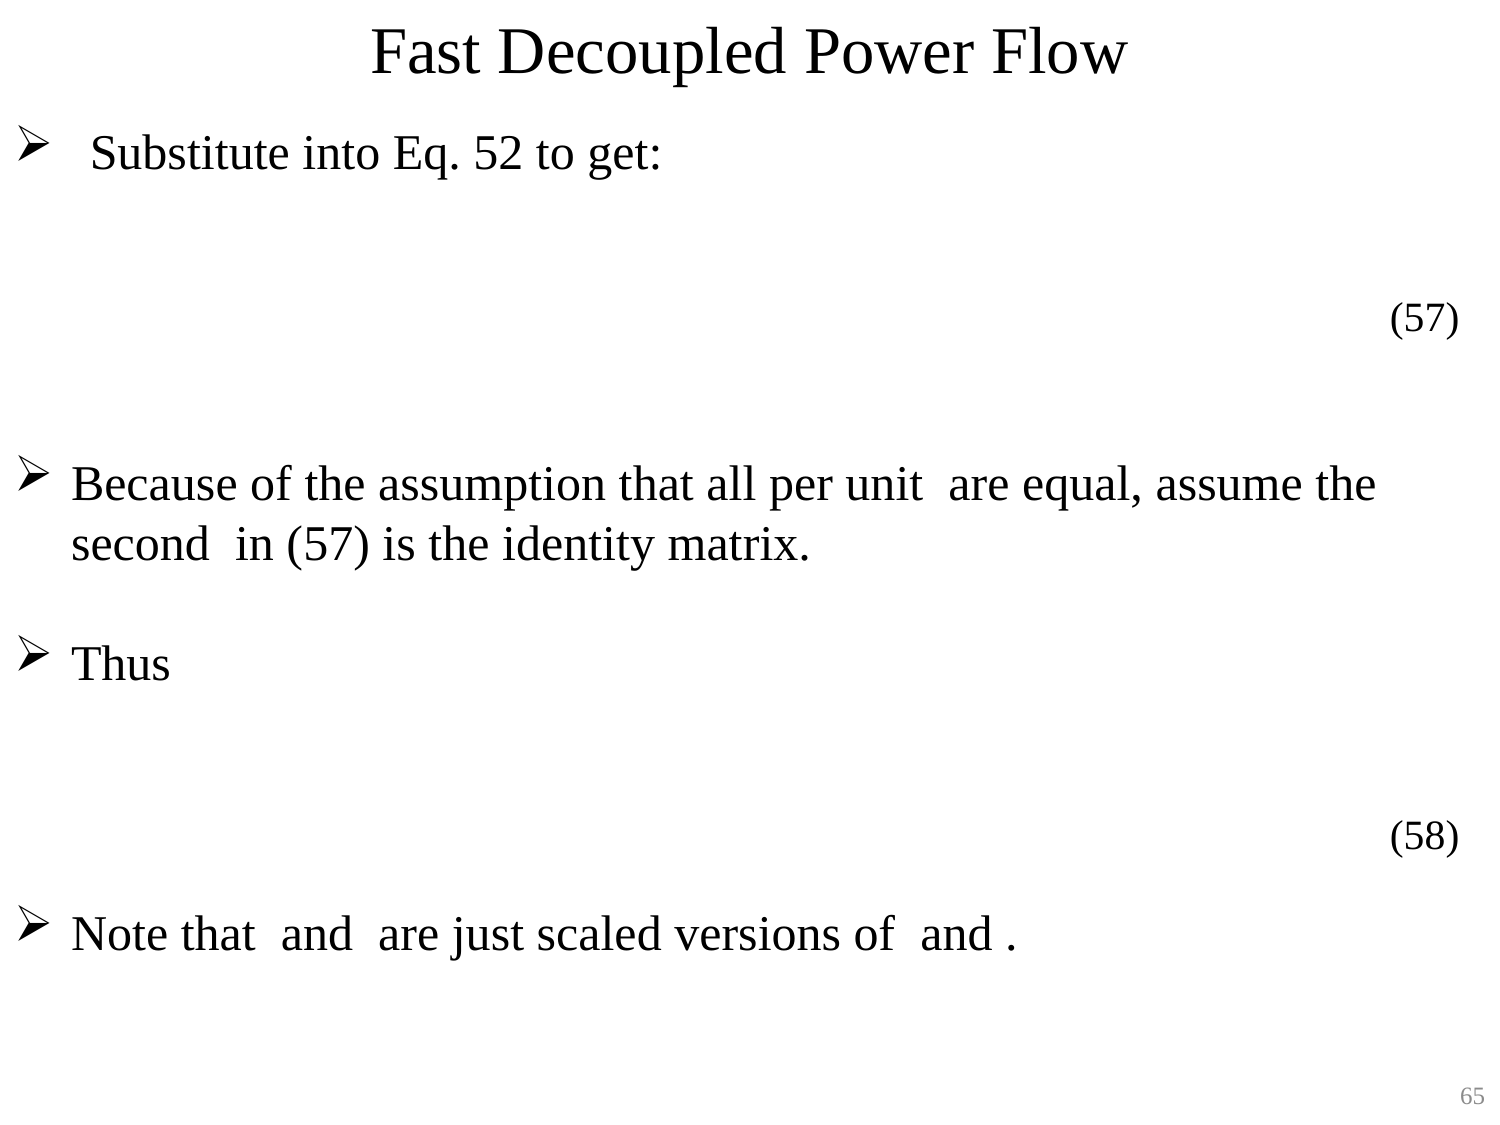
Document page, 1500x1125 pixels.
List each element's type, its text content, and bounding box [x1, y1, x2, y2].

text_box (57) [1374, 281, 1500, 347]
text_box (58) [1374, 800, 1500, 865]
text_box Fast Decoupled Power Flow [74, 0, 1425, 188]
slide_number 65 [1149, 1065, 1500, 1125]
